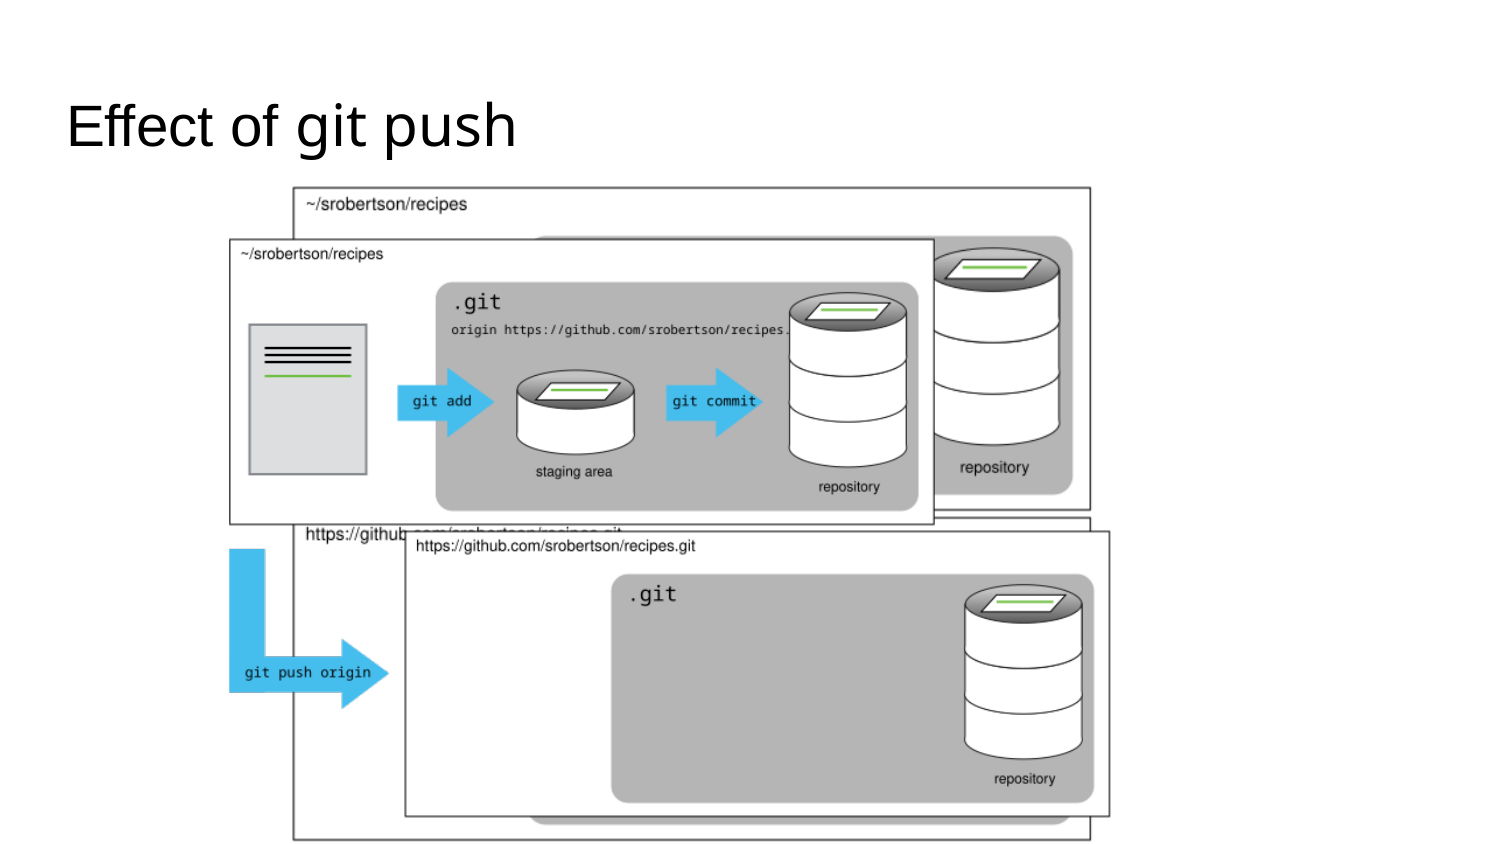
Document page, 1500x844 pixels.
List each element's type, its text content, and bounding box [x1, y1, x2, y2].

picture [226, 184, 1126, 844]
title Effect of git push [51, 72, 1449, 167]
